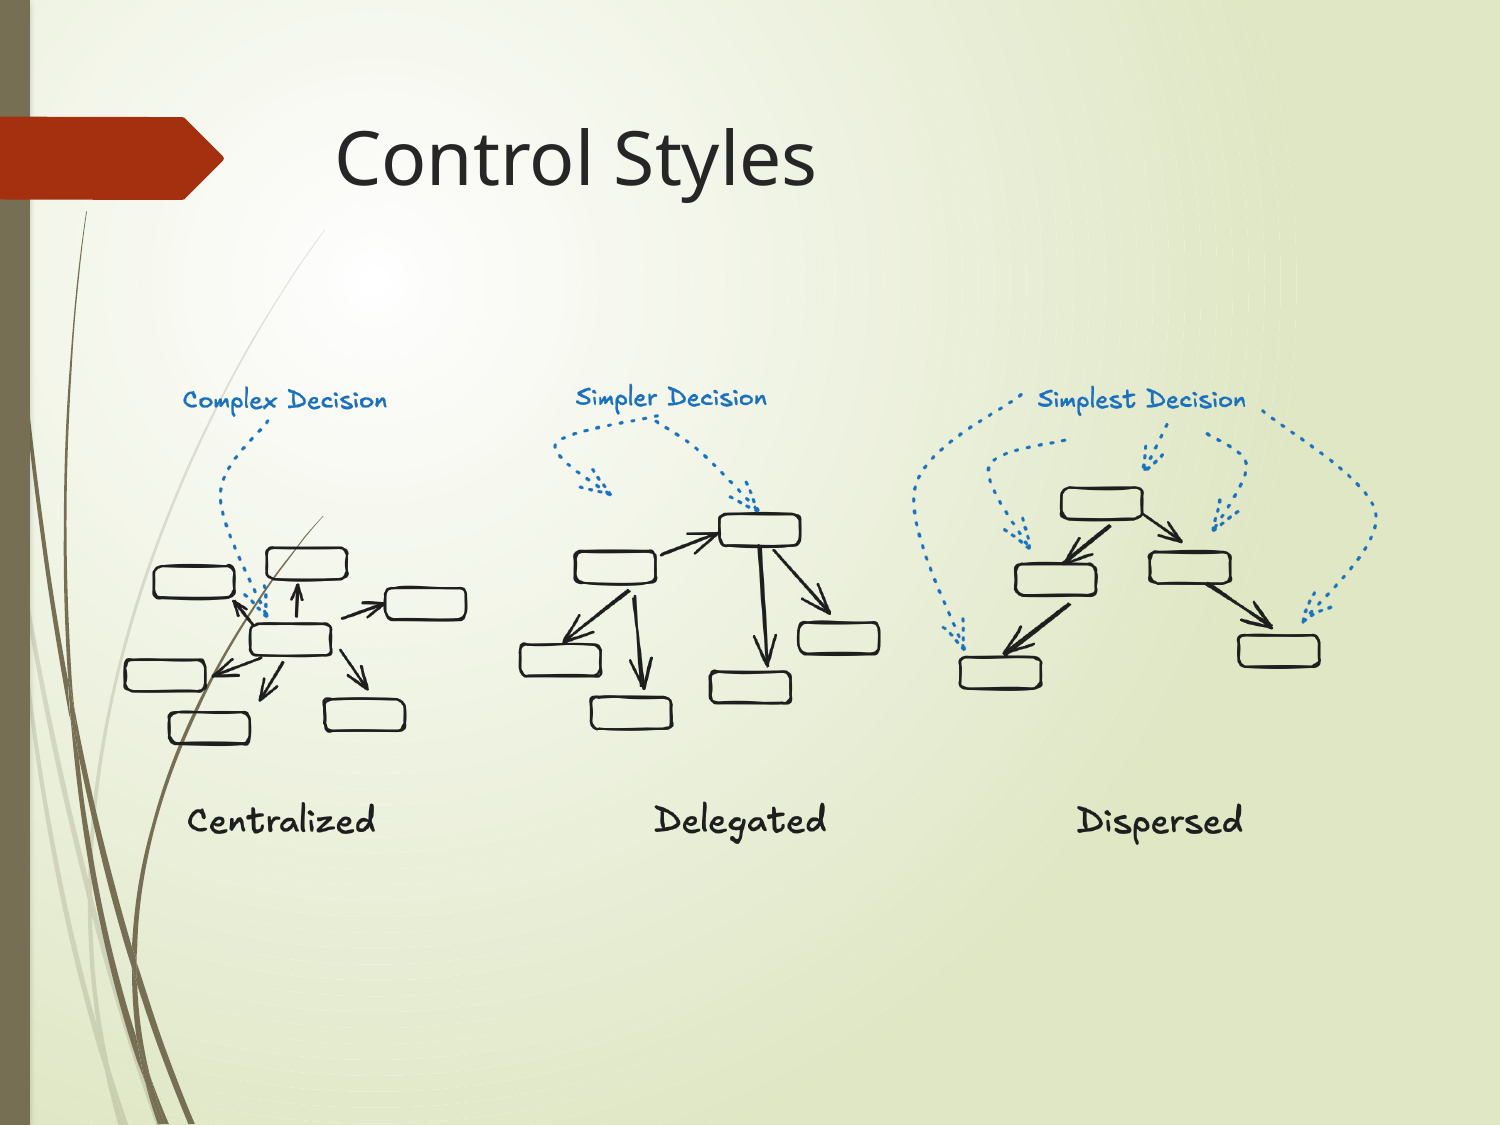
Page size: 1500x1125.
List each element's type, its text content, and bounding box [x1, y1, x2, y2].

title Control Styles [319, 102, 1400, 313]
picture [112, 370, 1388, 857]
